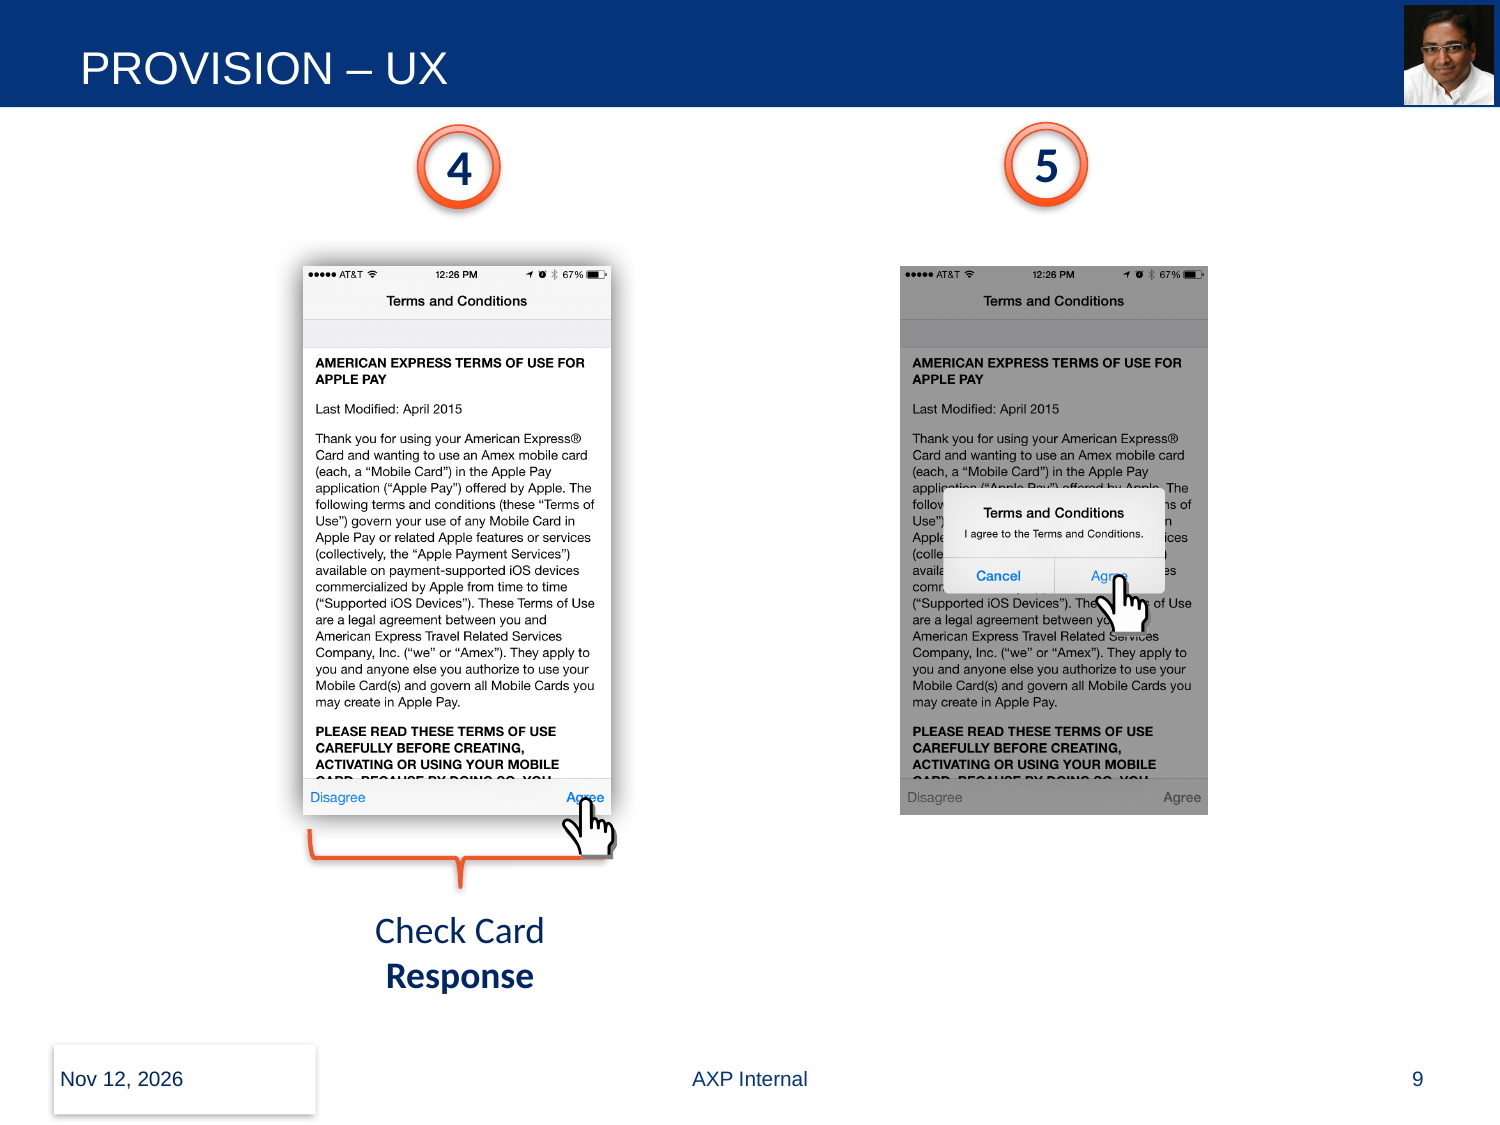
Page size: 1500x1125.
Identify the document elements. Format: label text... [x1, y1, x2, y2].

picture [0, 0, 1500, 1125]
footer AXP Internal [512, 1048, 988, 1109]
text_box [307, 829, 556, 889]
title provision – uX [65, 31, 1400, 110]
text_box Check Card Response [325, 898, 595, 1004]
slide_number 9 [1088, 1048, 1439, 1109]
slide_number 24-Jun-15 [45, 1048, 396, 1109]
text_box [417, 124, 509, 209]
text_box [1004, 122, 1097, 207]
